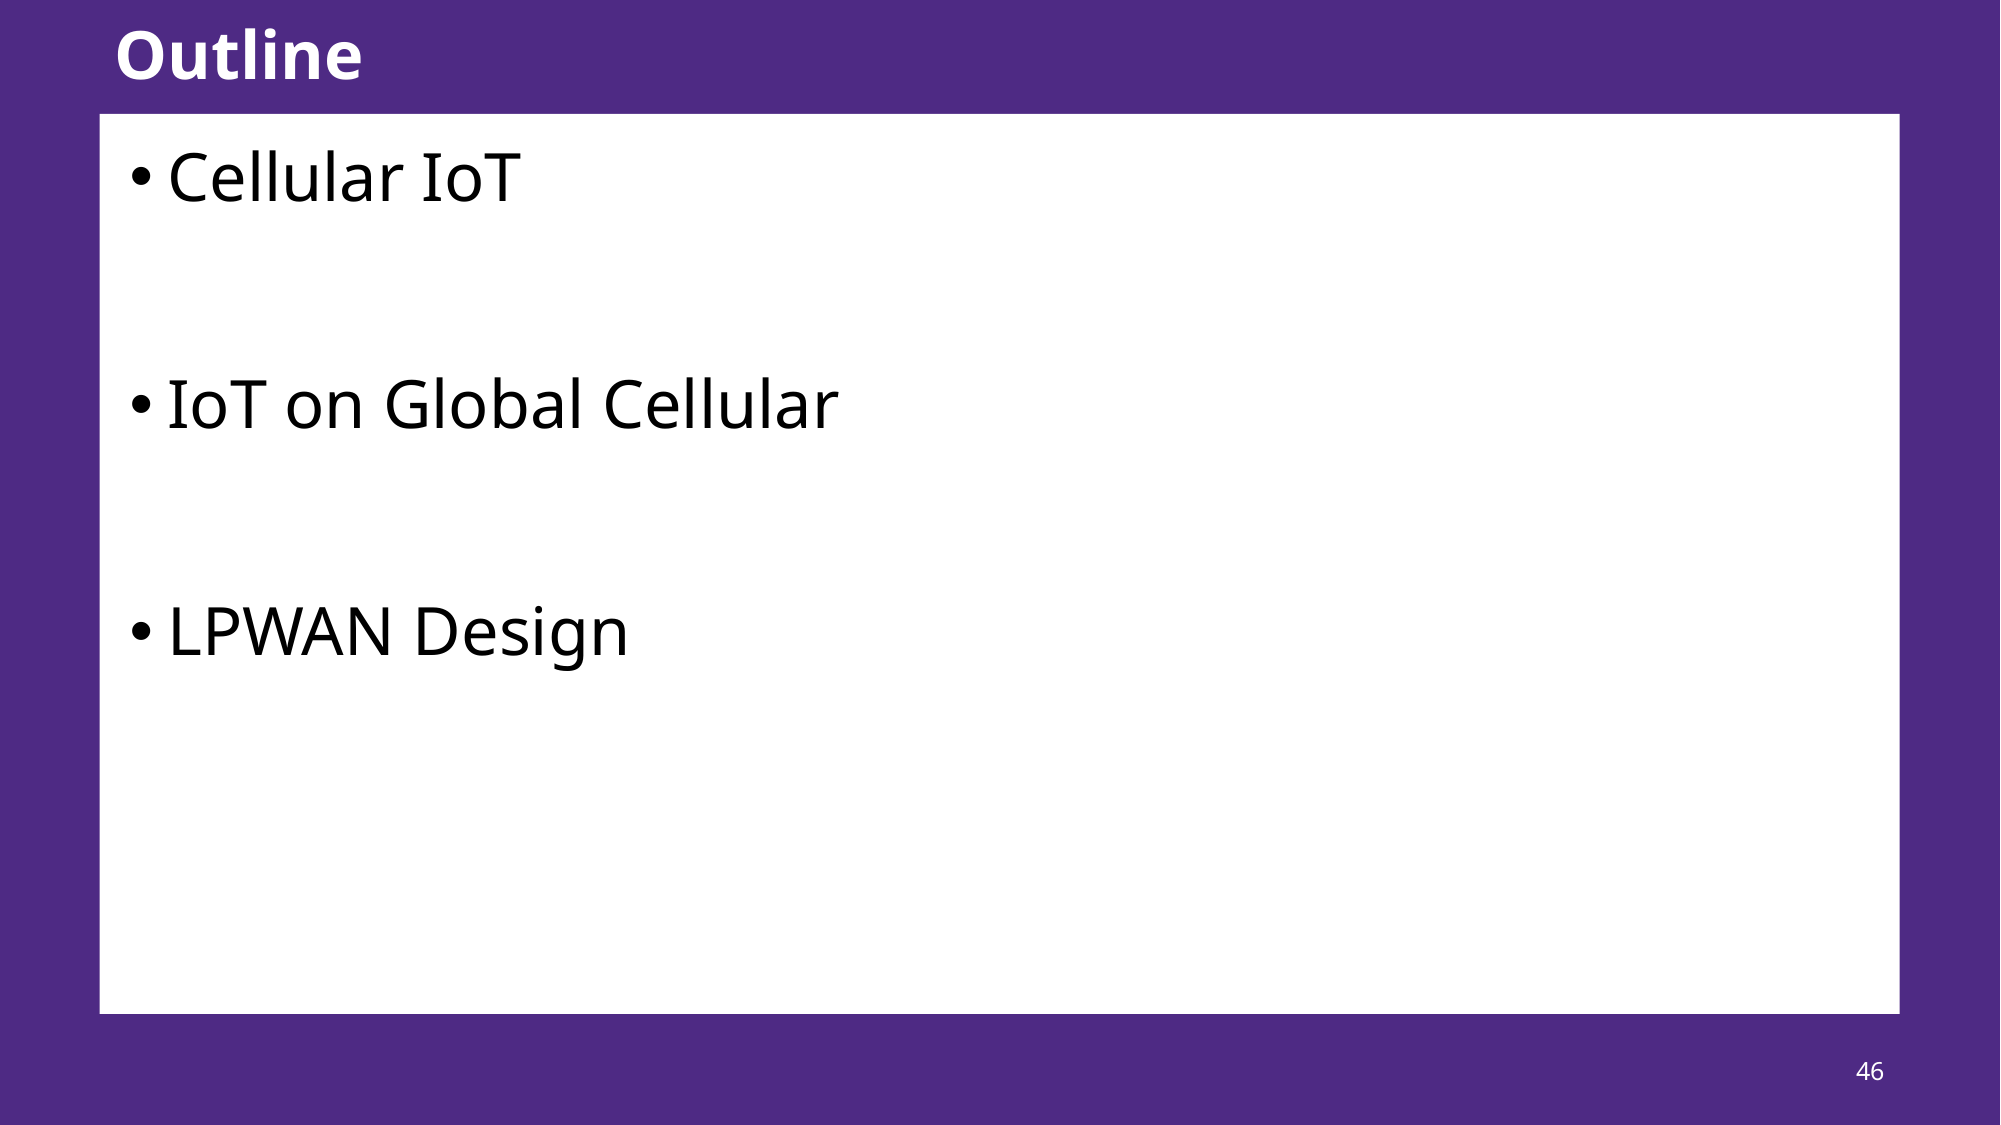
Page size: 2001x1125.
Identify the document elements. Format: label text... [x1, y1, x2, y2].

title Outline [99, 1, 1900, 114]
slide_number 46 [1749, 1042, 1900, 1103]
list Cellular IoT IoT on Global Cellular LPWAN Design [99, 114, 1900, 1014]
